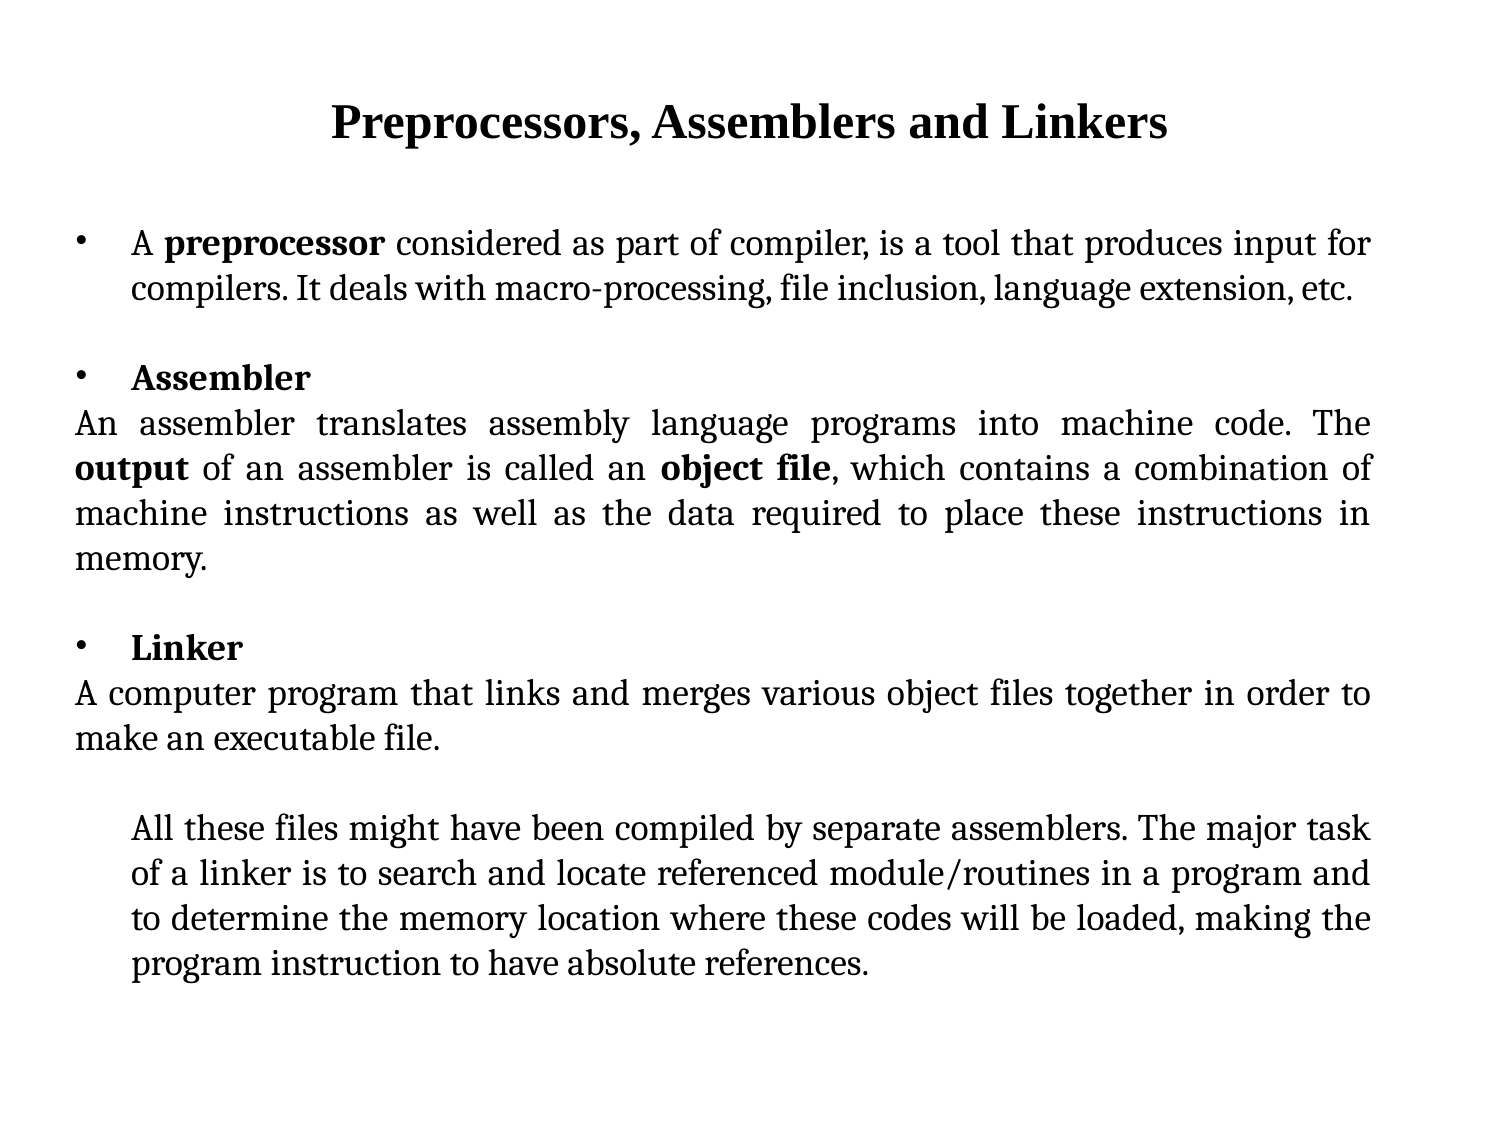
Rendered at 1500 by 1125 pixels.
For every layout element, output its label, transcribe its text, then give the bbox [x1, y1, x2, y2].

text_box A preprocessor considered as part of compiler, is a tool that produces input for compilers. It deals with macro-processing, file inclusion, language extension, etc. Assembler An assembler translates assembly language programs into machine code. The output of an assembler is called an object file, which contains a combination of machine instructions as well as the data required to place these instructions in memory. Linker A computer program that links and merges various object files together in order to make an executable file. All these files might have been compiled by separate assemblers. The major task of a linker is to search and locate referenced module/routines in a program and to determine the memory location where these codes will be loaded, making the program instruction to have absolute references. [60, 210, 1388, 1000]
text_box Preprocessors, Assemblers and Linkers [112, 44, 1388, 192]
